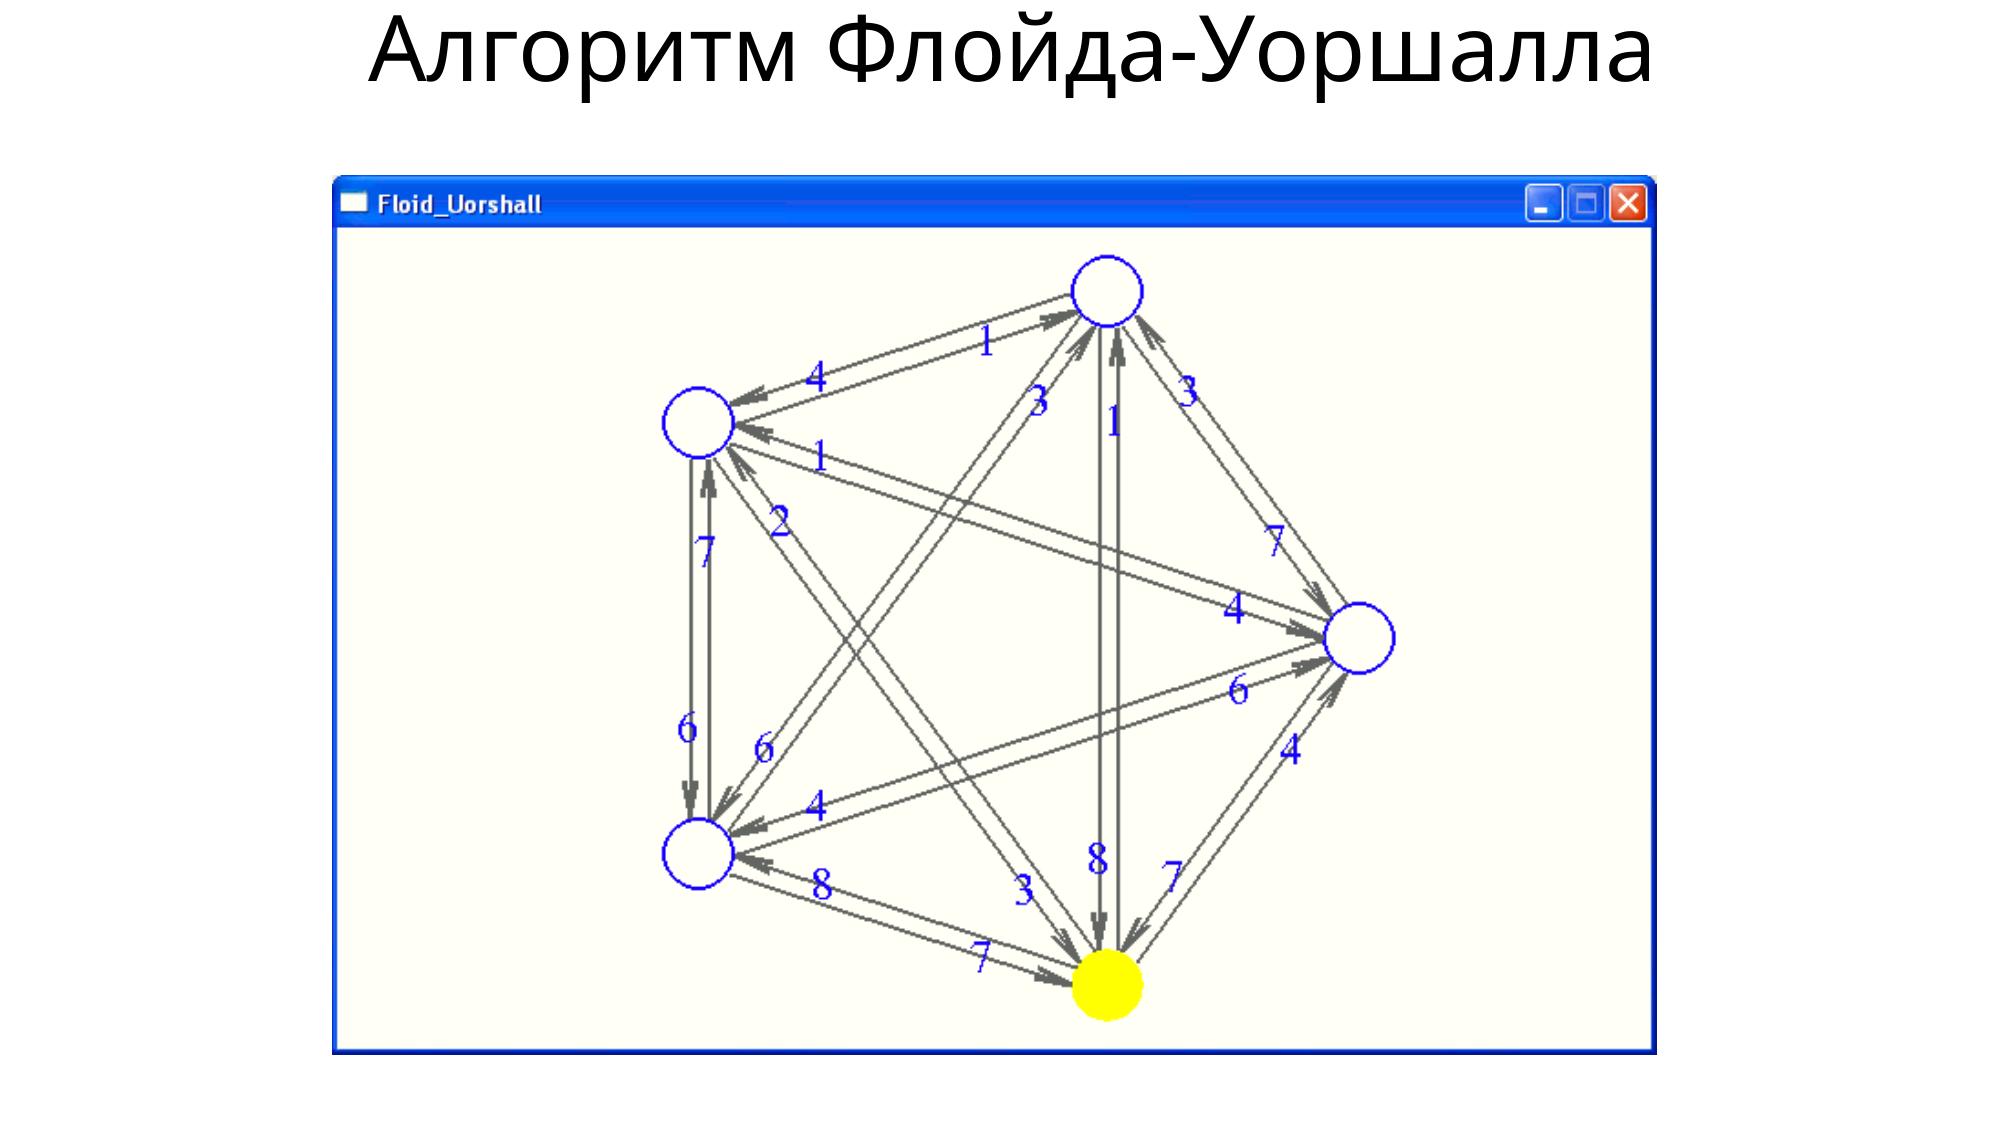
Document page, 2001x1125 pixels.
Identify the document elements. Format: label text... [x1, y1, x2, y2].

picture [331, 175, 1657, 1055]
title Алгоритм Флойда-Уоршалла [332, 0, 1695, 104]
